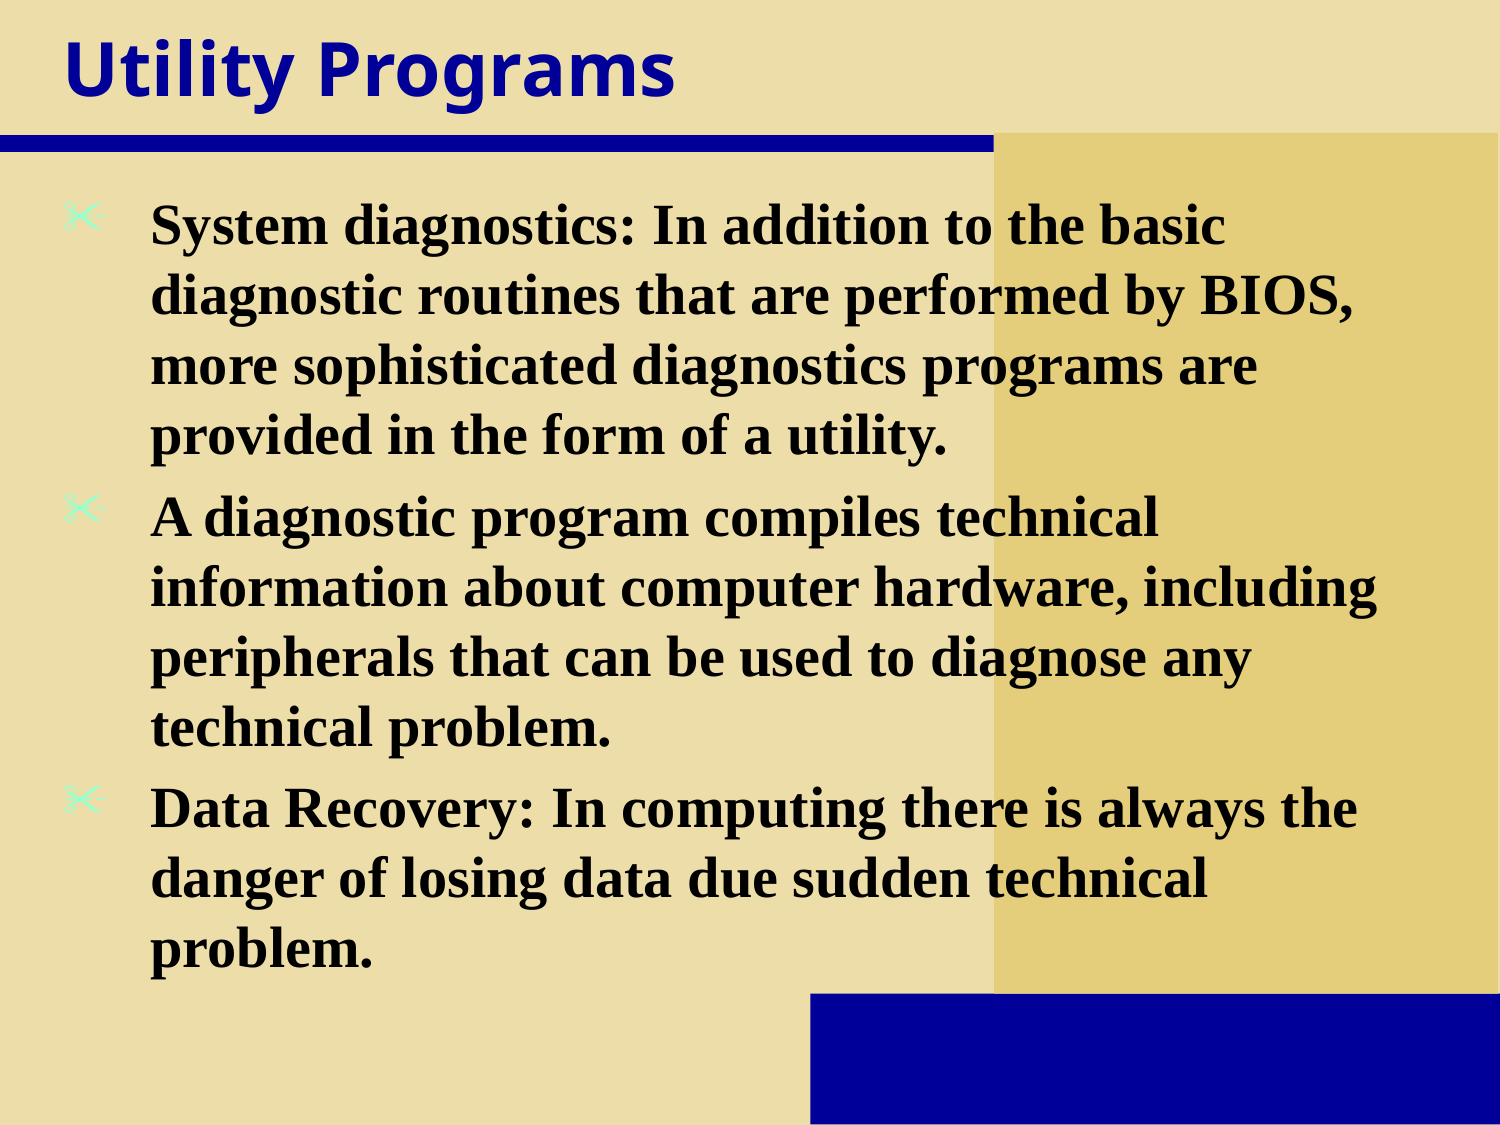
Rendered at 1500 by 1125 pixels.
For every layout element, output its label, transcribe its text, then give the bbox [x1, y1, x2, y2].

list System diagnostics: In addition to the basic diagnostic routines that are performed by BIOS, more sophisticated diagnostics programs are provided in the form of a utility. A diagnostic program compiles technical information about computer hardware, including peripherals that can be used to diagnose any technical problem. Data Recovery: In computing there is always the danger of losing data due sudden technical problem. [47, 178, 1457, 960]
title Utility Programs [47, 0, 1456, 133]
